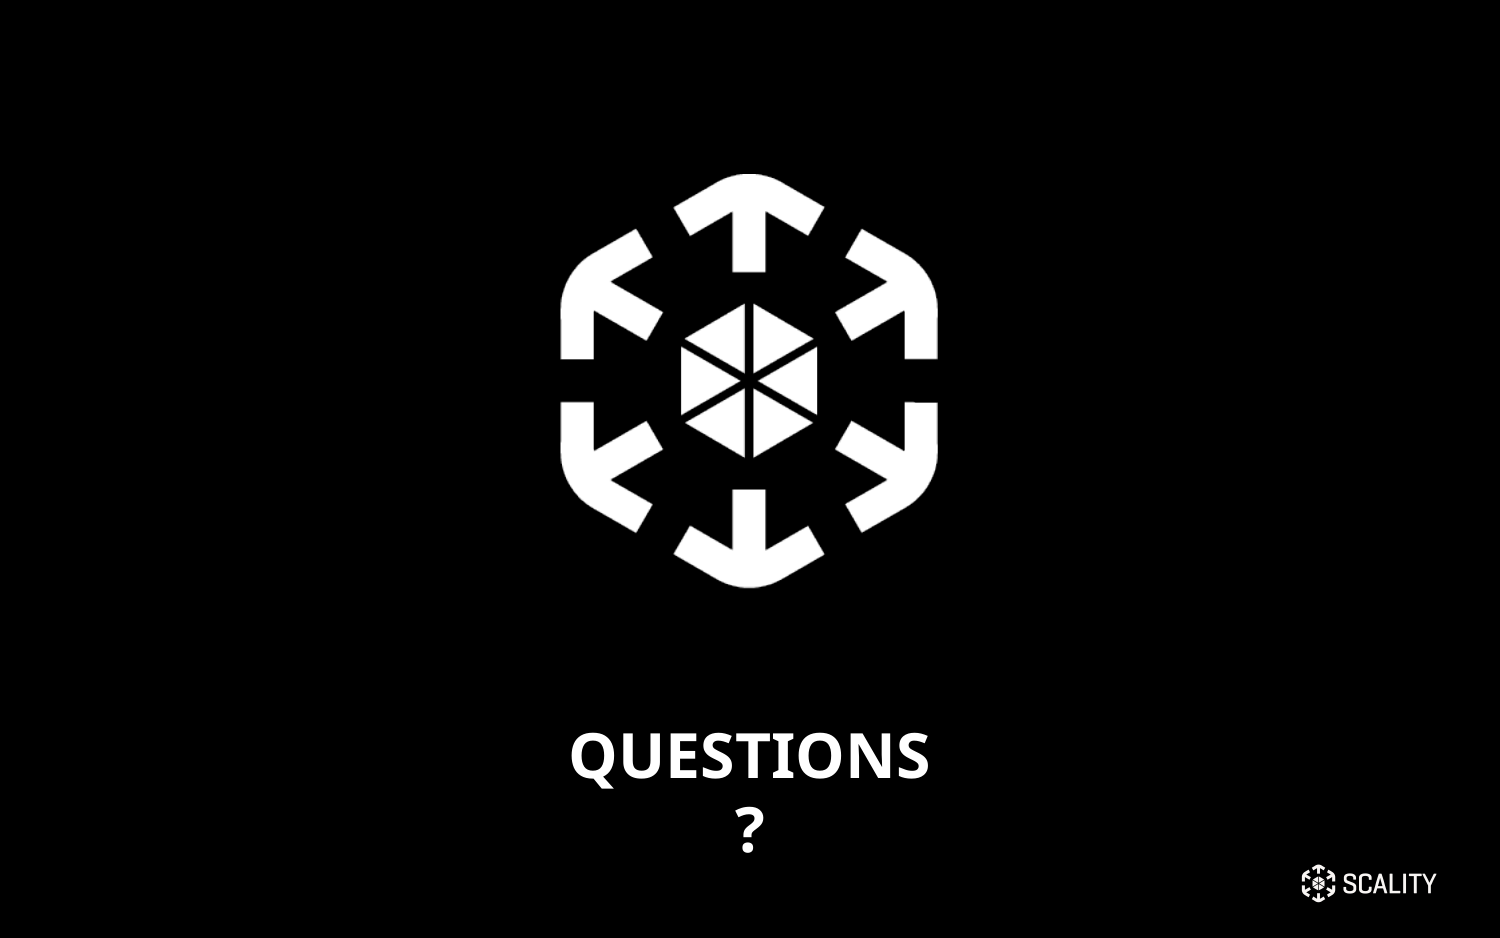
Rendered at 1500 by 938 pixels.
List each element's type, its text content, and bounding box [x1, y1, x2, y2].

picture [1301, 863, 1437, 903]
text_box QUESTIONS ? [548, 704, 952, 796]
picture [558, 174, 942, 592]
